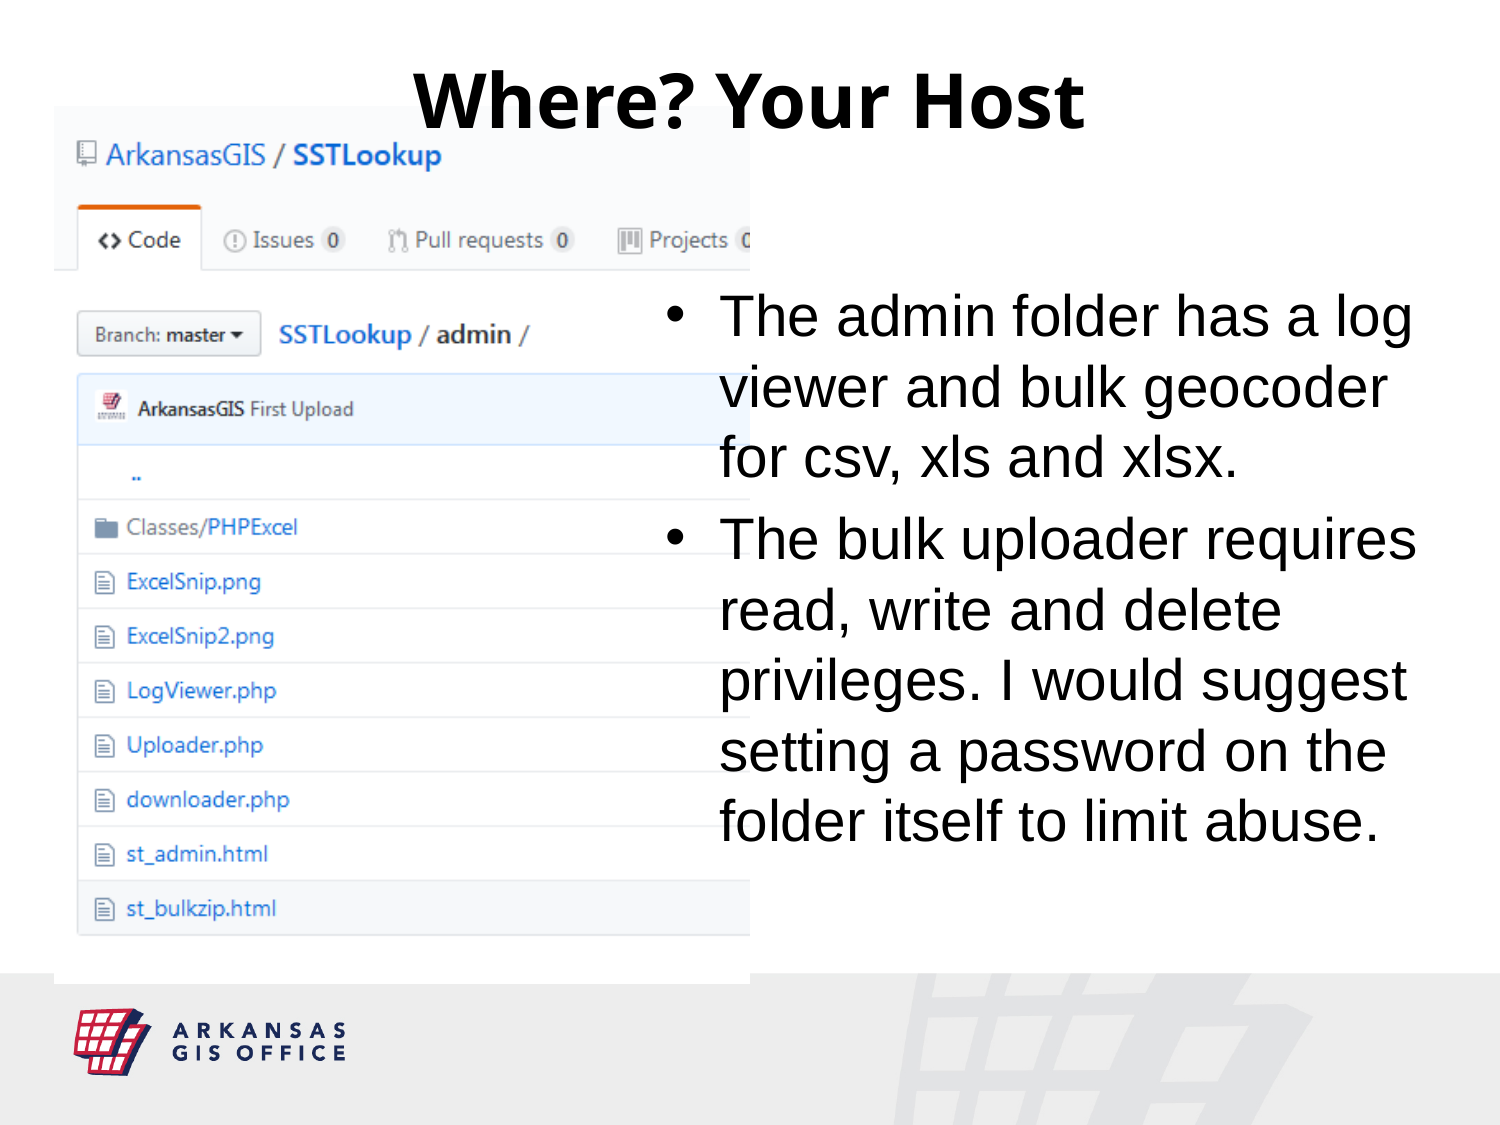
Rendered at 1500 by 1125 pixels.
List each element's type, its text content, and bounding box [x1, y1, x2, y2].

title Where? Your Host [75, 45, 1425, 152]
picture [0, 0, 1500, 1125]
list The admin folder has a log viewer and bulk geocoder for csv, xls and xlsx. The bulk uploader requires read, write and delete privileges. I would suggest setting a password on the folder itself to limit abuse. [755, 270, 1446, 924]
